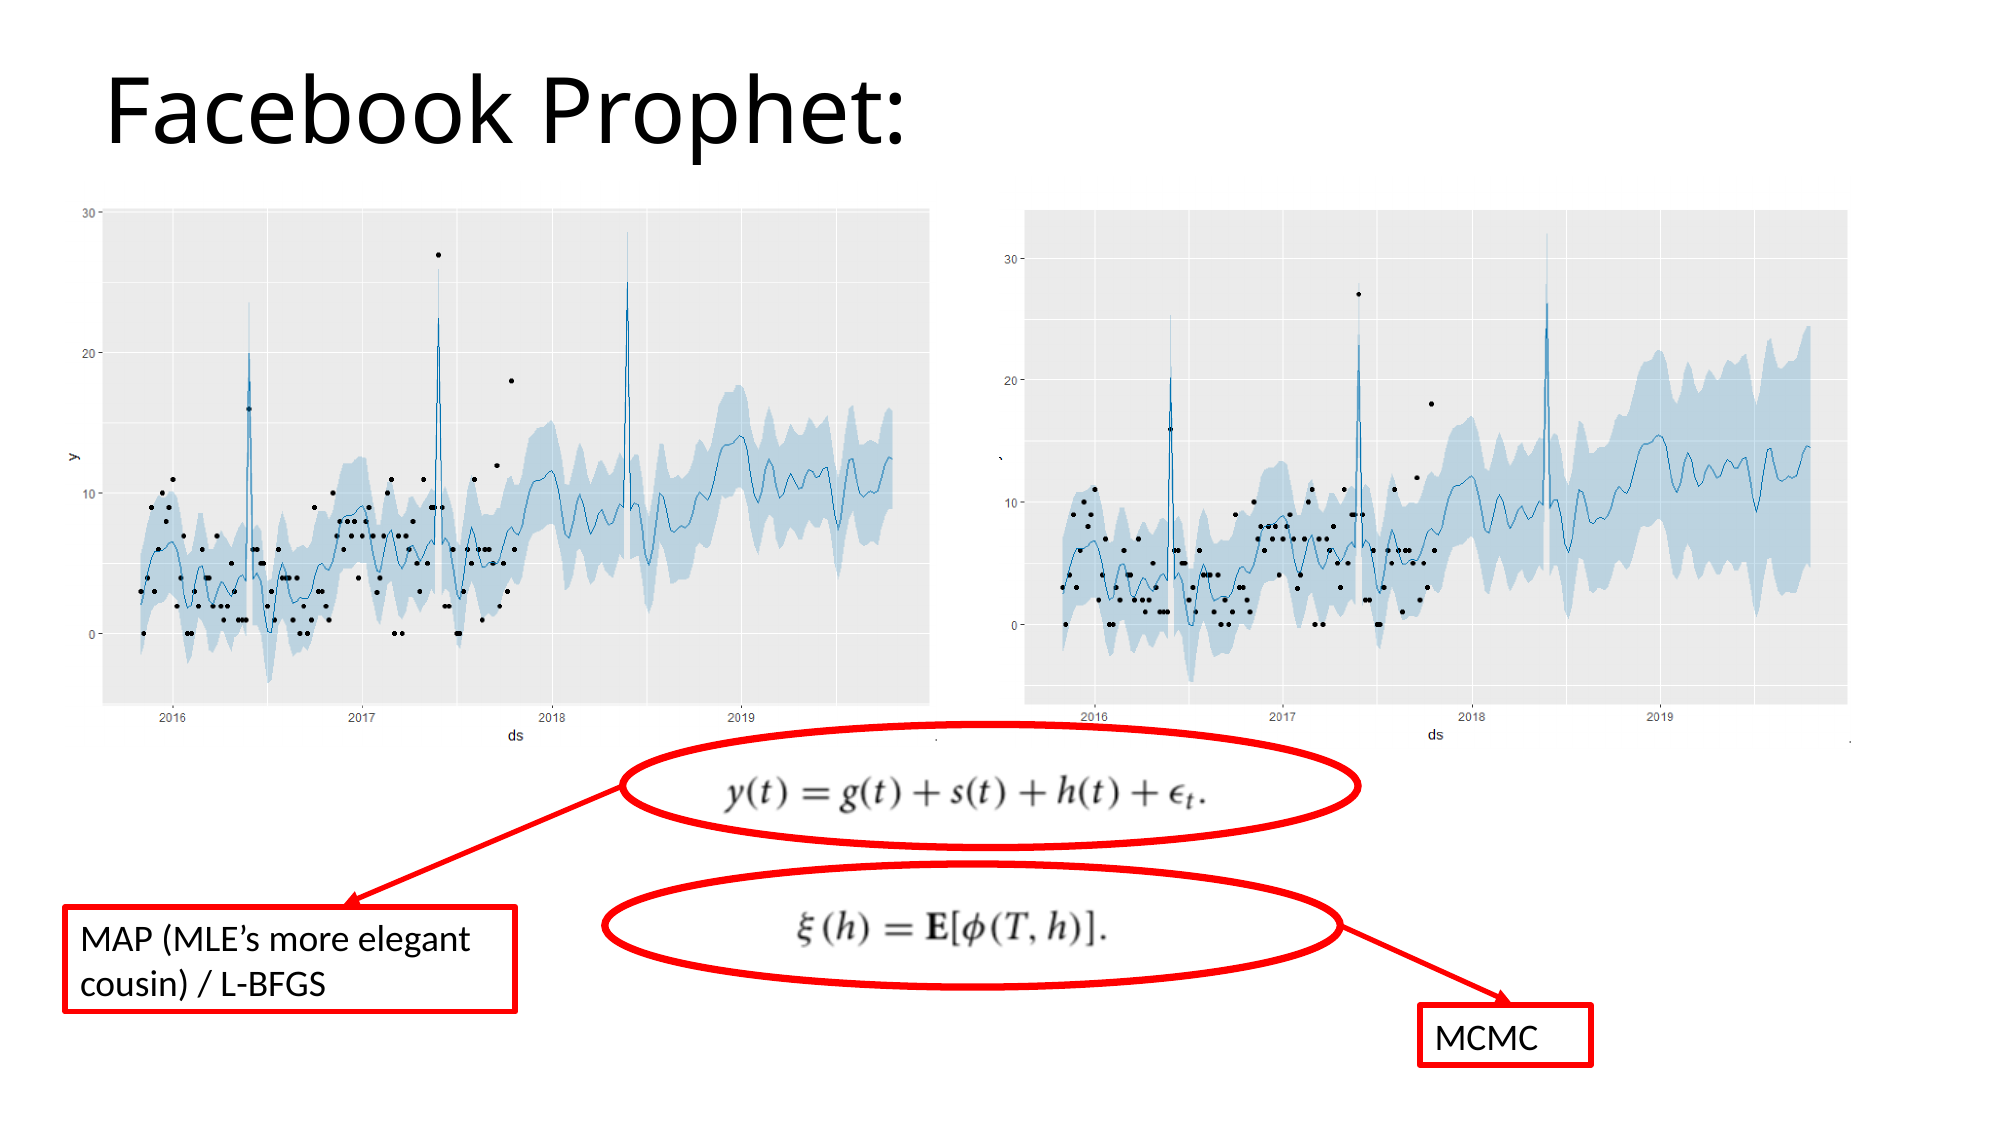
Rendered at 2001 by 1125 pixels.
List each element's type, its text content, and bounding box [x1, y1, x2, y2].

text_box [343, 785, 623, 905]
text_box [603, 862, 1341, 989]
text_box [1340, 925, 1512, 1003]
text_box [622, 723, 999, 824]
title Facebook Prophet: [65, 4, 1791, 223]
picture [696, 176, 1851, 848]
picture [758, 889, 1156, 976]
text_box MCMC [1419, 1005, 1591, 1066]
text_box MAP (MLE’s more elegant cousin) / L-BFGS [65, 906, 516, 1012]
picture [65, 181, 937, 747]
text_box [1249, 749, 1360, 831]
